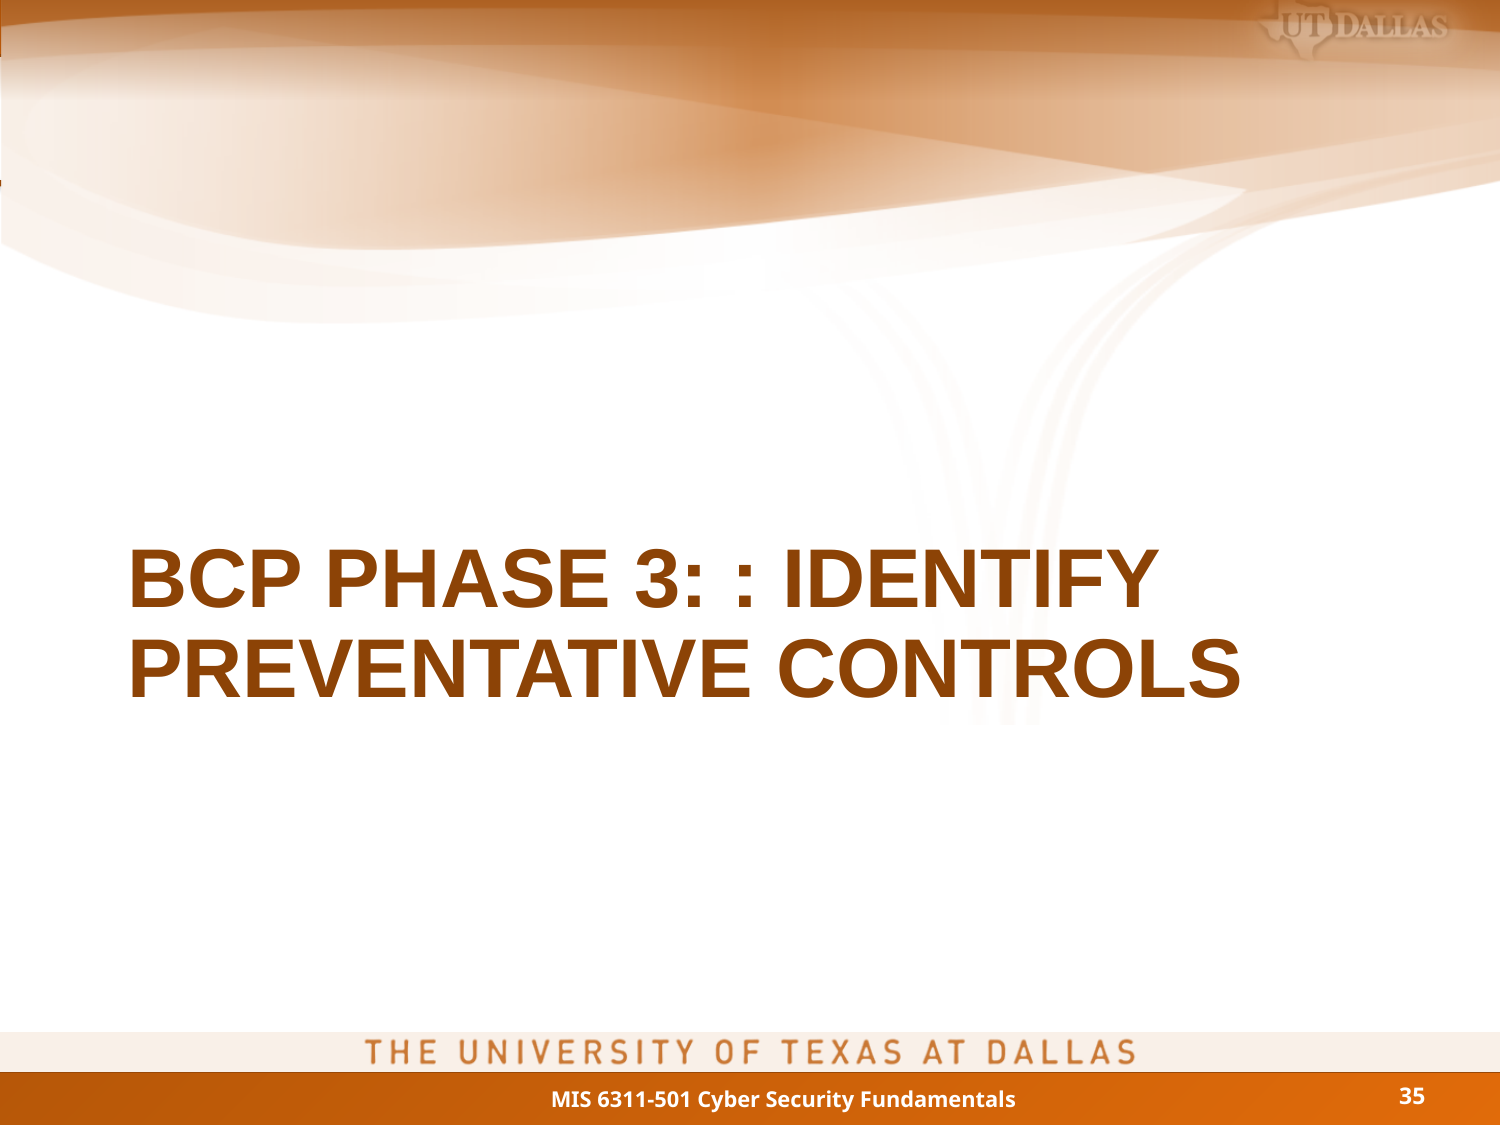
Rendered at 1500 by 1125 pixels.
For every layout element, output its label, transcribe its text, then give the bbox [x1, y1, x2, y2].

picture [1218, 0, 1500, 86]
slide_number 35 [1350, 1076, 1475, 1120]
title BCP Phase 3: : Identify Preventative Controls [112, 499, 1500, 724]
